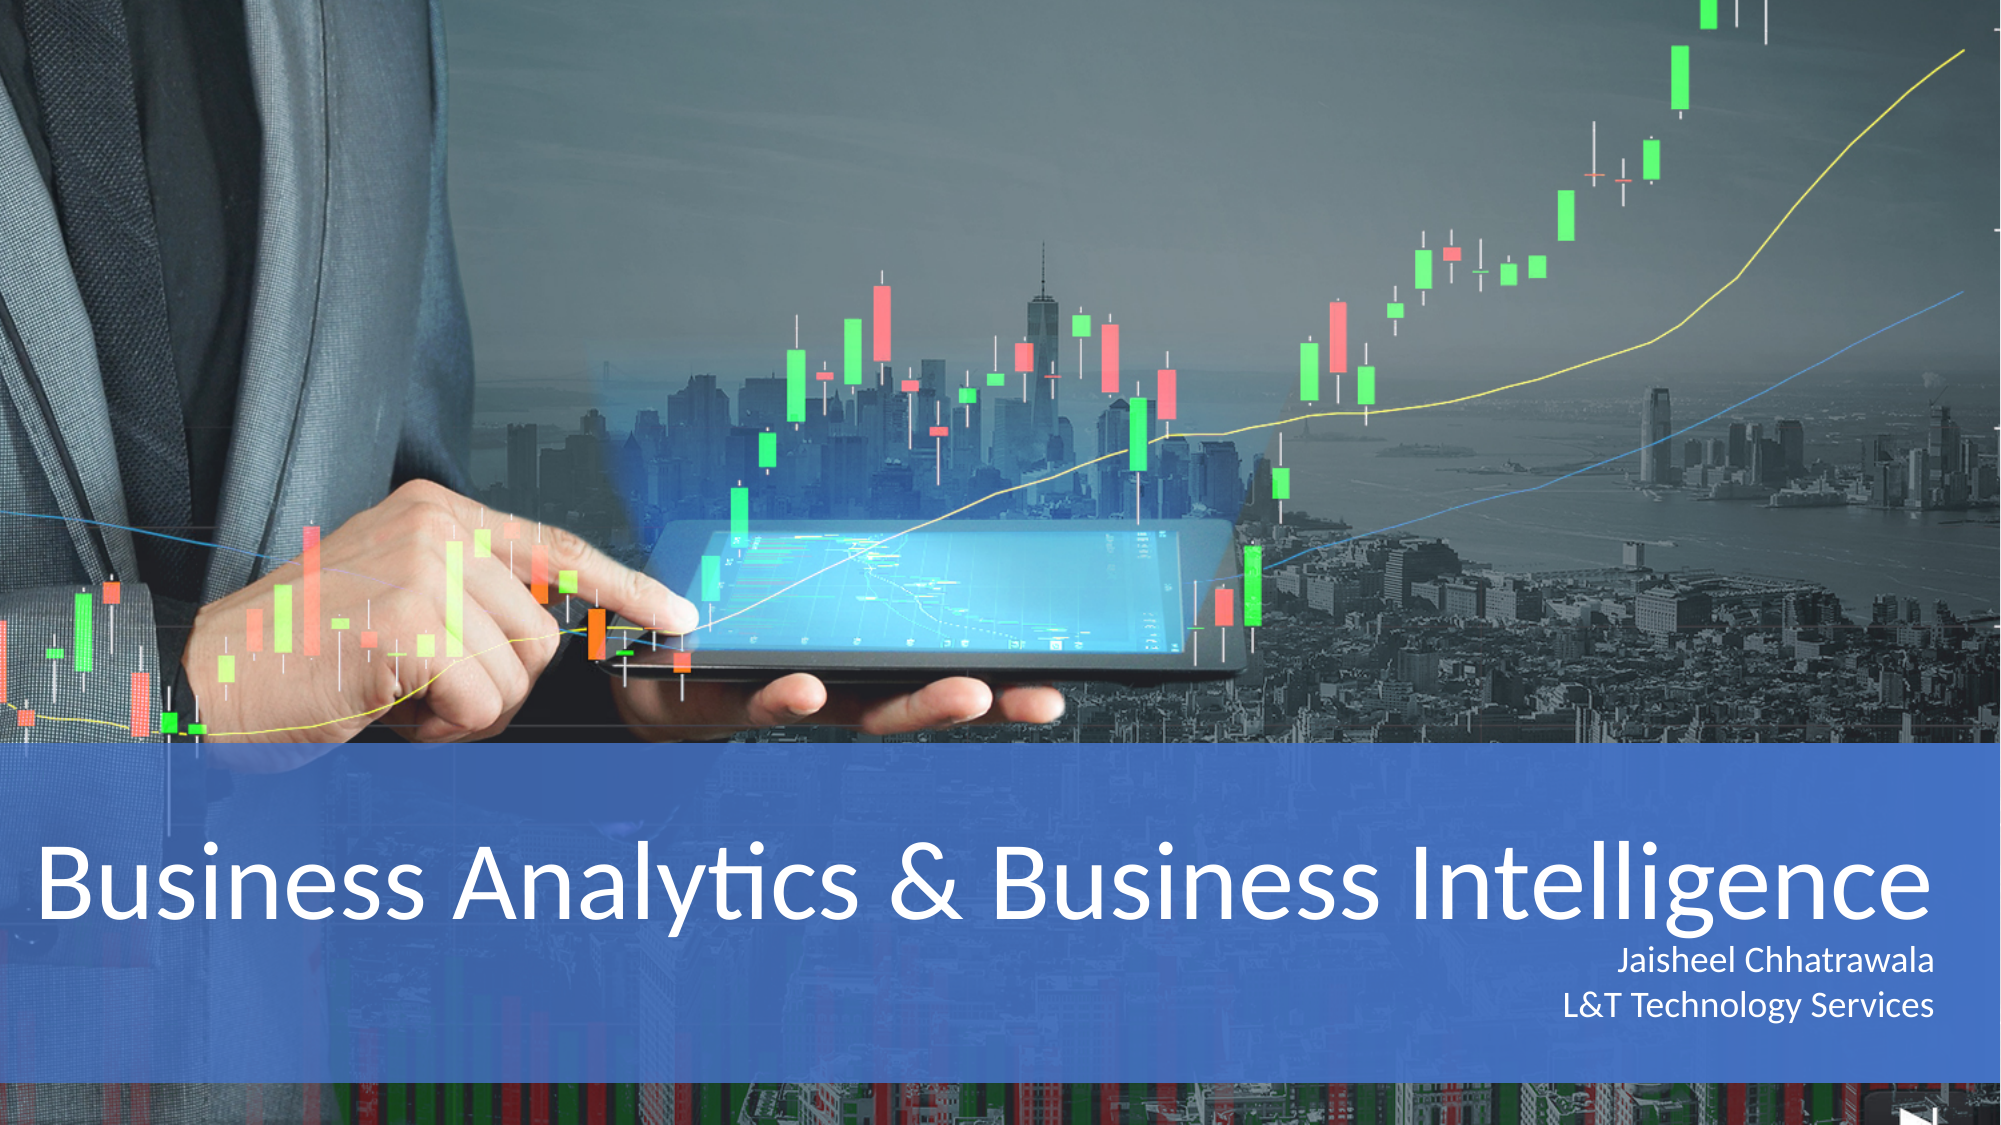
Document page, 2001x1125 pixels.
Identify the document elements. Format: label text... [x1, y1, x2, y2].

picture [0, 0, 2001, 1125]
text_box [0, 743, 2000, 1083]
text_box Business Analytics & Business Intelligence [0, 799, 1950, 927]
text_box Jaisheel Chhatrawala L&T Technology Services [0, 927, 1950, 1033]
